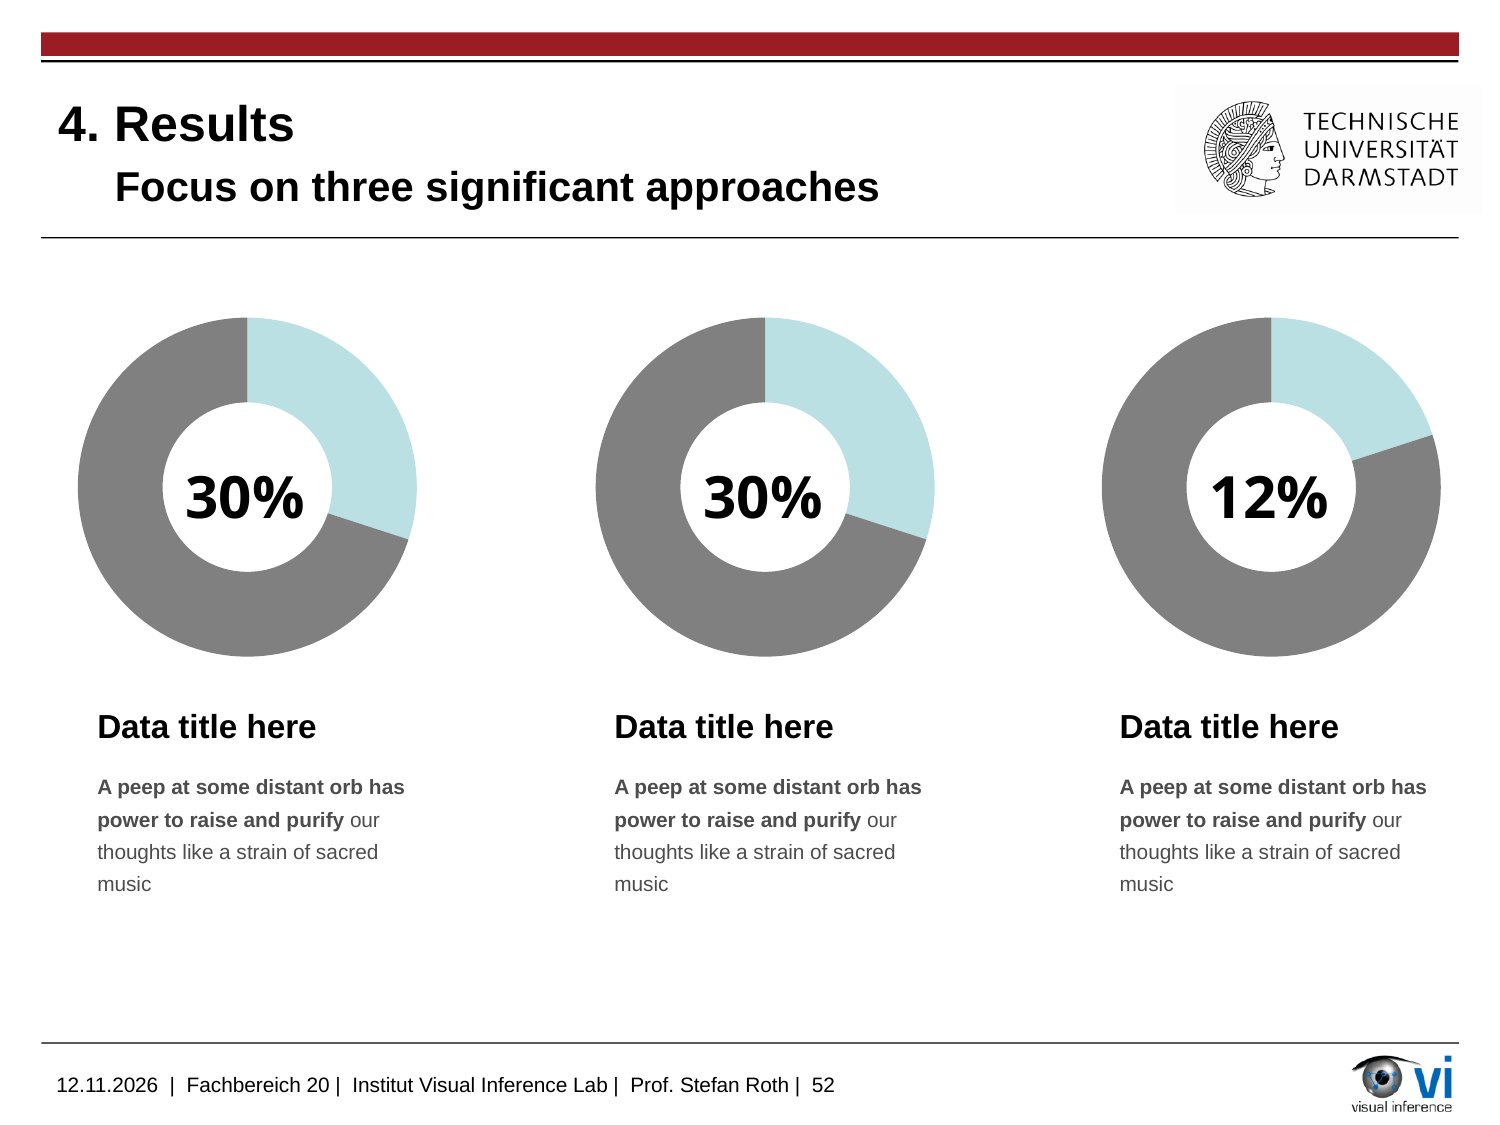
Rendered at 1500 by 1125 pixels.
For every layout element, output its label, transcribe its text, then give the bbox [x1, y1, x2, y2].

picture [1175, 84, 1483, 214]
text_box Data title here A peep at some distant orb has power to raise and purify our thoughts like a strain of sacred music [614, 687, 970, 902]
text_box Data title here A peep at some distant orb has power to raise and purify our thoughts like a strain of sacred music [1119, 687, 1476, 902]
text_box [1047, 310, 1495, 664]
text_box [23, 310, 471, 664]
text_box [541, 310, 989, 664]
title 4. Results Focus on three significant approaches [58, 81, 1149, 220]
text_box Data title here A peep at some distant orb has power to raise and purify our thoughts like a strain of sacred music [97, 687, 453, 902]
picture [1351, 1055, 1500, 1112]
